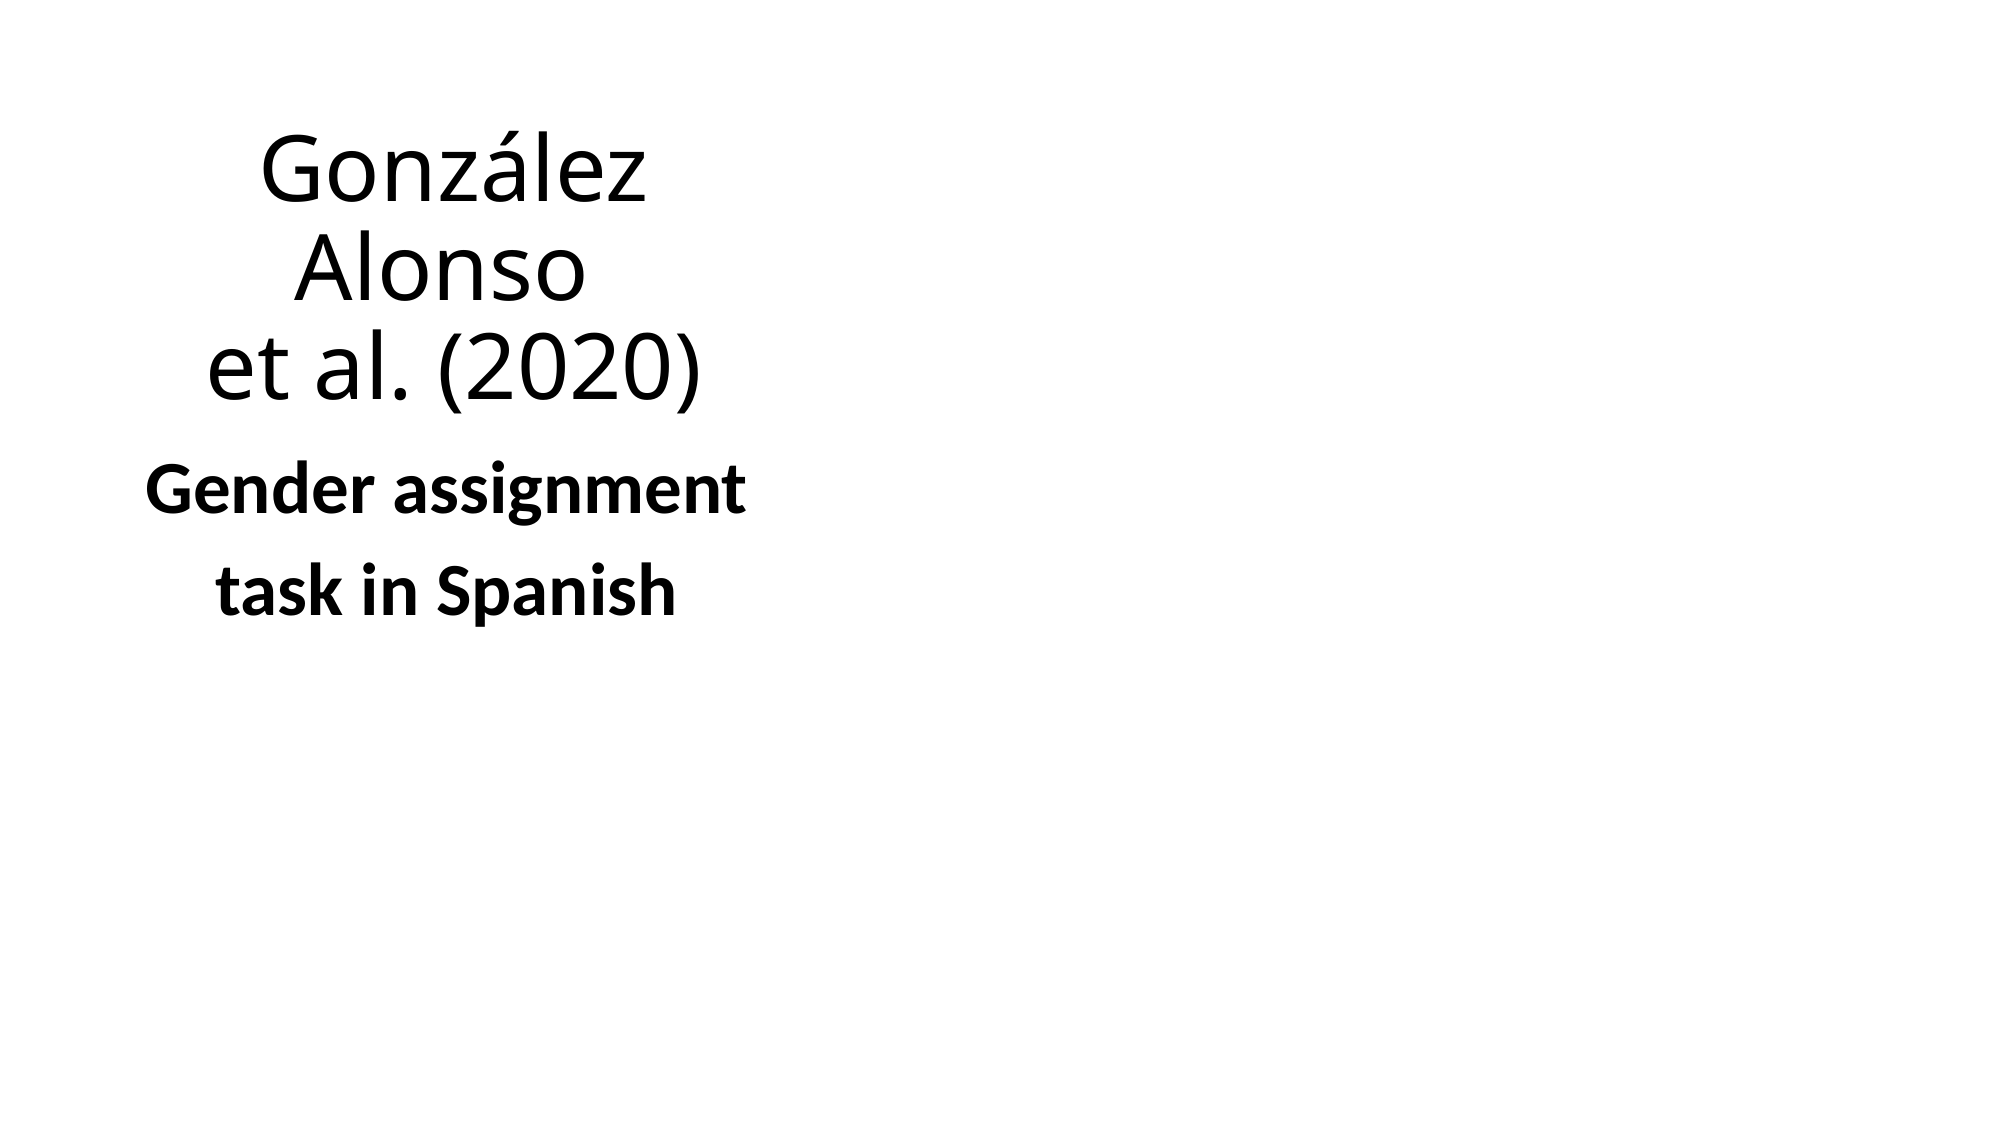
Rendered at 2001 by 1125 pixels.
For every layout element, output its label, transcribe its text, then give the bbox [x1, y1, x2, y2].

title González Alonso et al. (2020) [93, 162, 815, 380]
list Gender assignment task in Spanish [93, 440, 801, 786]
